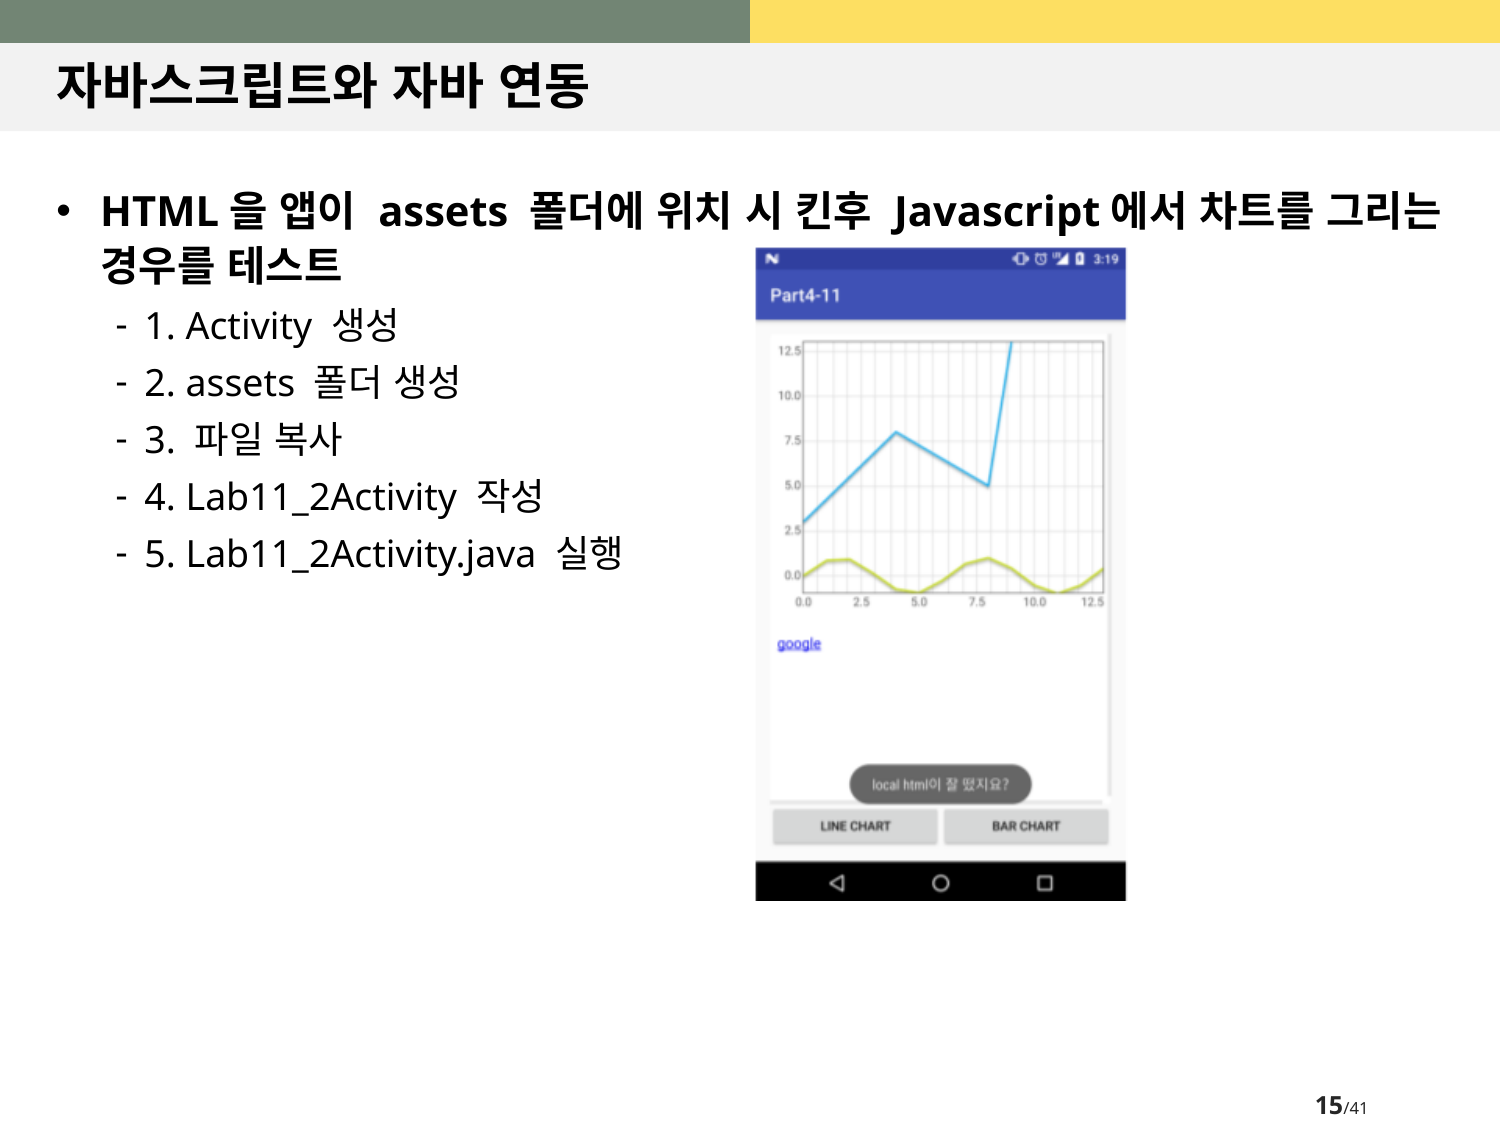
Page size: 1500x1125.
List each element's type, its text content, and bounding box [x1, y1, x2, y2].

list HTML을 앱이 assets 폴더에 위치 시 킨후 Javascript에서 차트를 그리는 경우를 테스트 1. Activity 생성 2. assets 폴더 생성 3. 파일 복사 4. Lab11_2Activity 작성 5. Lab11_2Activity.java 실행 [41, 172, 1459, 1048]
title 자바스크립트와 자바 연동 [41, 42, 1459, 128]
picture [749, 243, 1136, 902]
